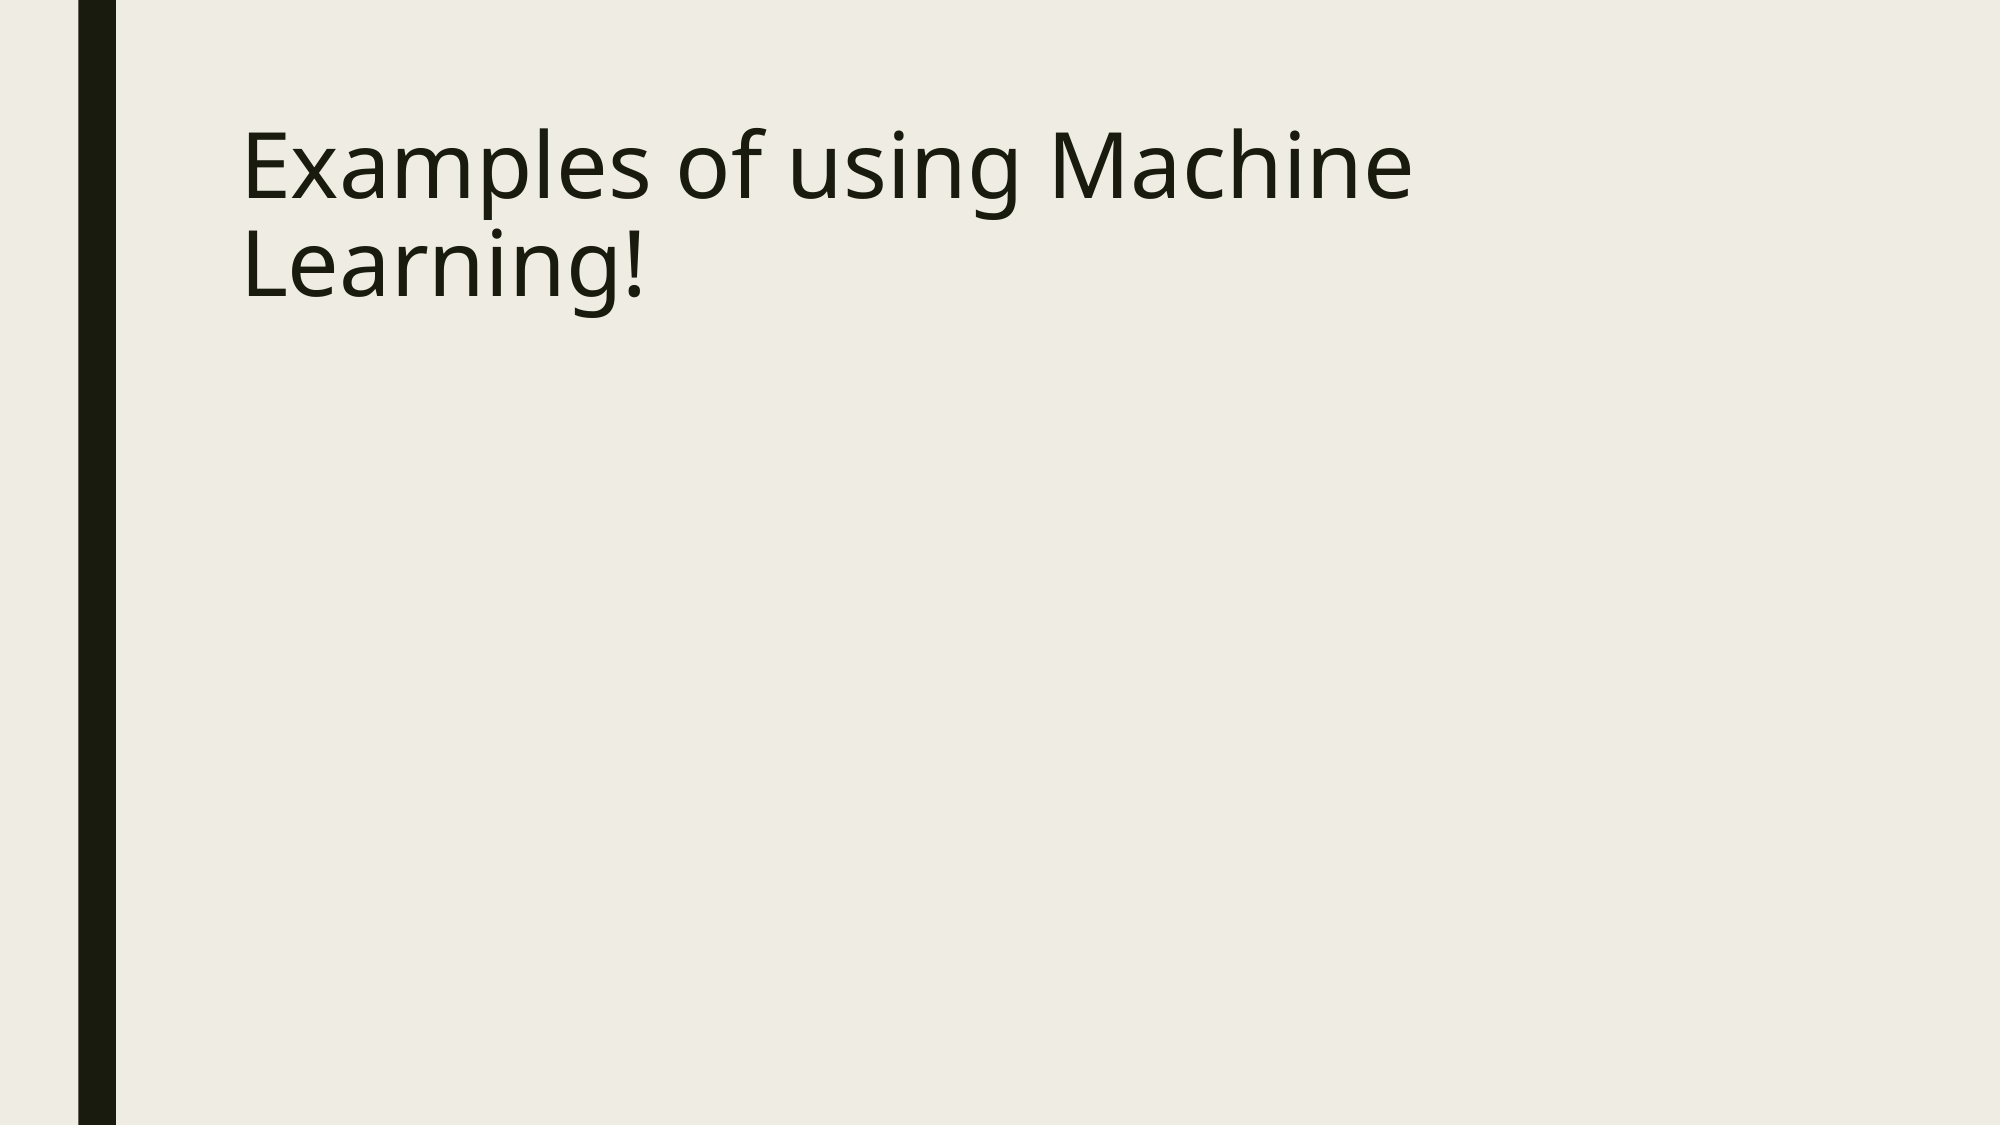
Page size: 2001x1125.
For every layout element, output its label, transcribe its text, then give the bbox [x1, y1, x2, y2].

title Examples of using Machine Learning! [225, 112, 1800, 357]
